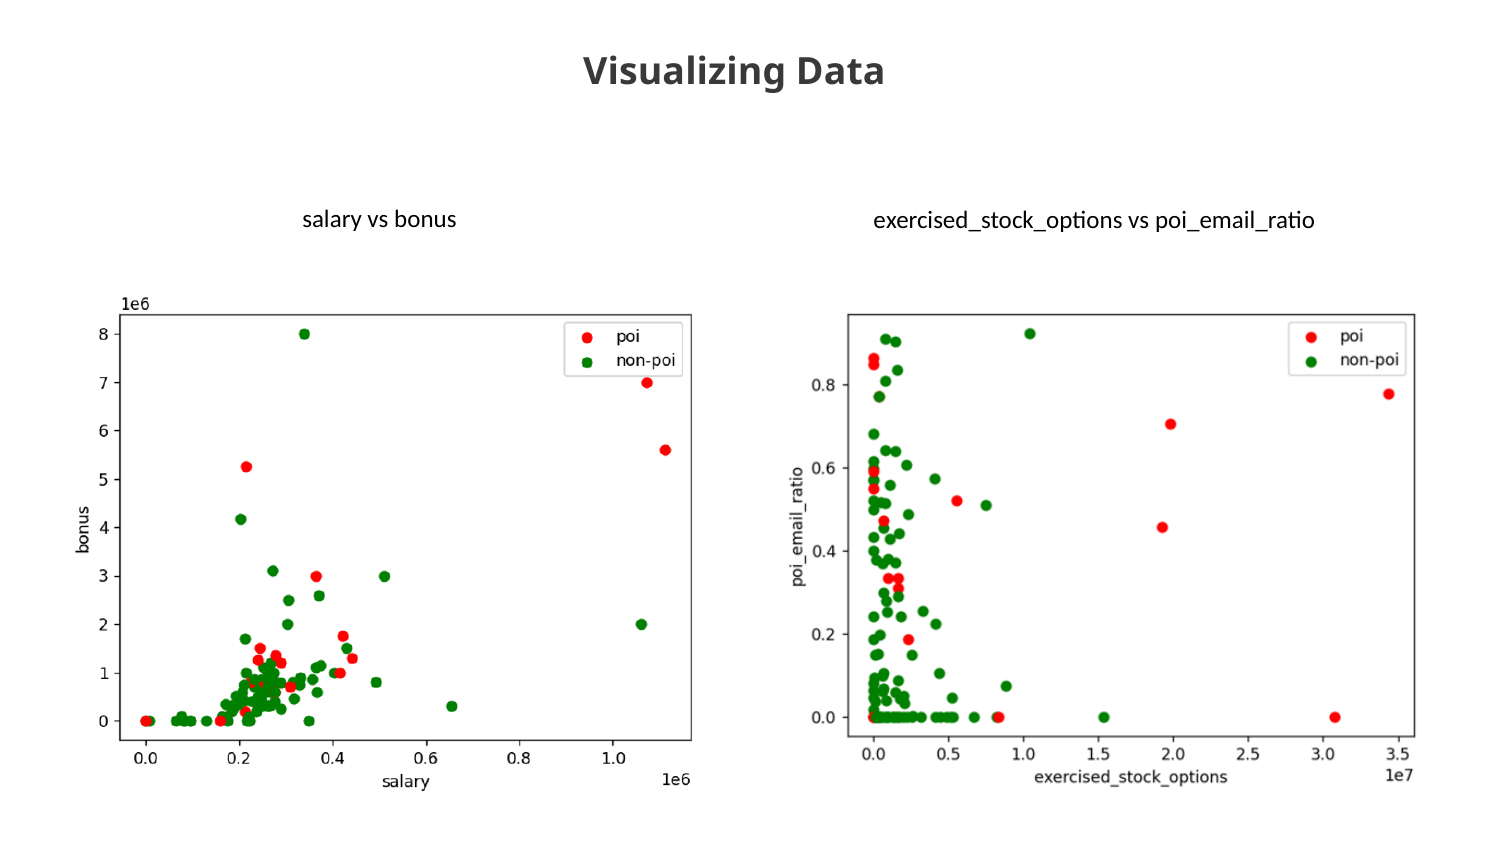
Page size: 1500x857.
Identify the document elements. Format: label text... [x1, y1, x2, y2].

text_box Visualizing Data [549, 38, 920, 93]
picture [781, 277, 1460, 802]
text_box exercised_stock_options vs poi_email_ratio [858, 195, 1346, 241]
picture [71, 276, 711, 802]
text_box salary vs bonus [126, 195, 633, 241]
